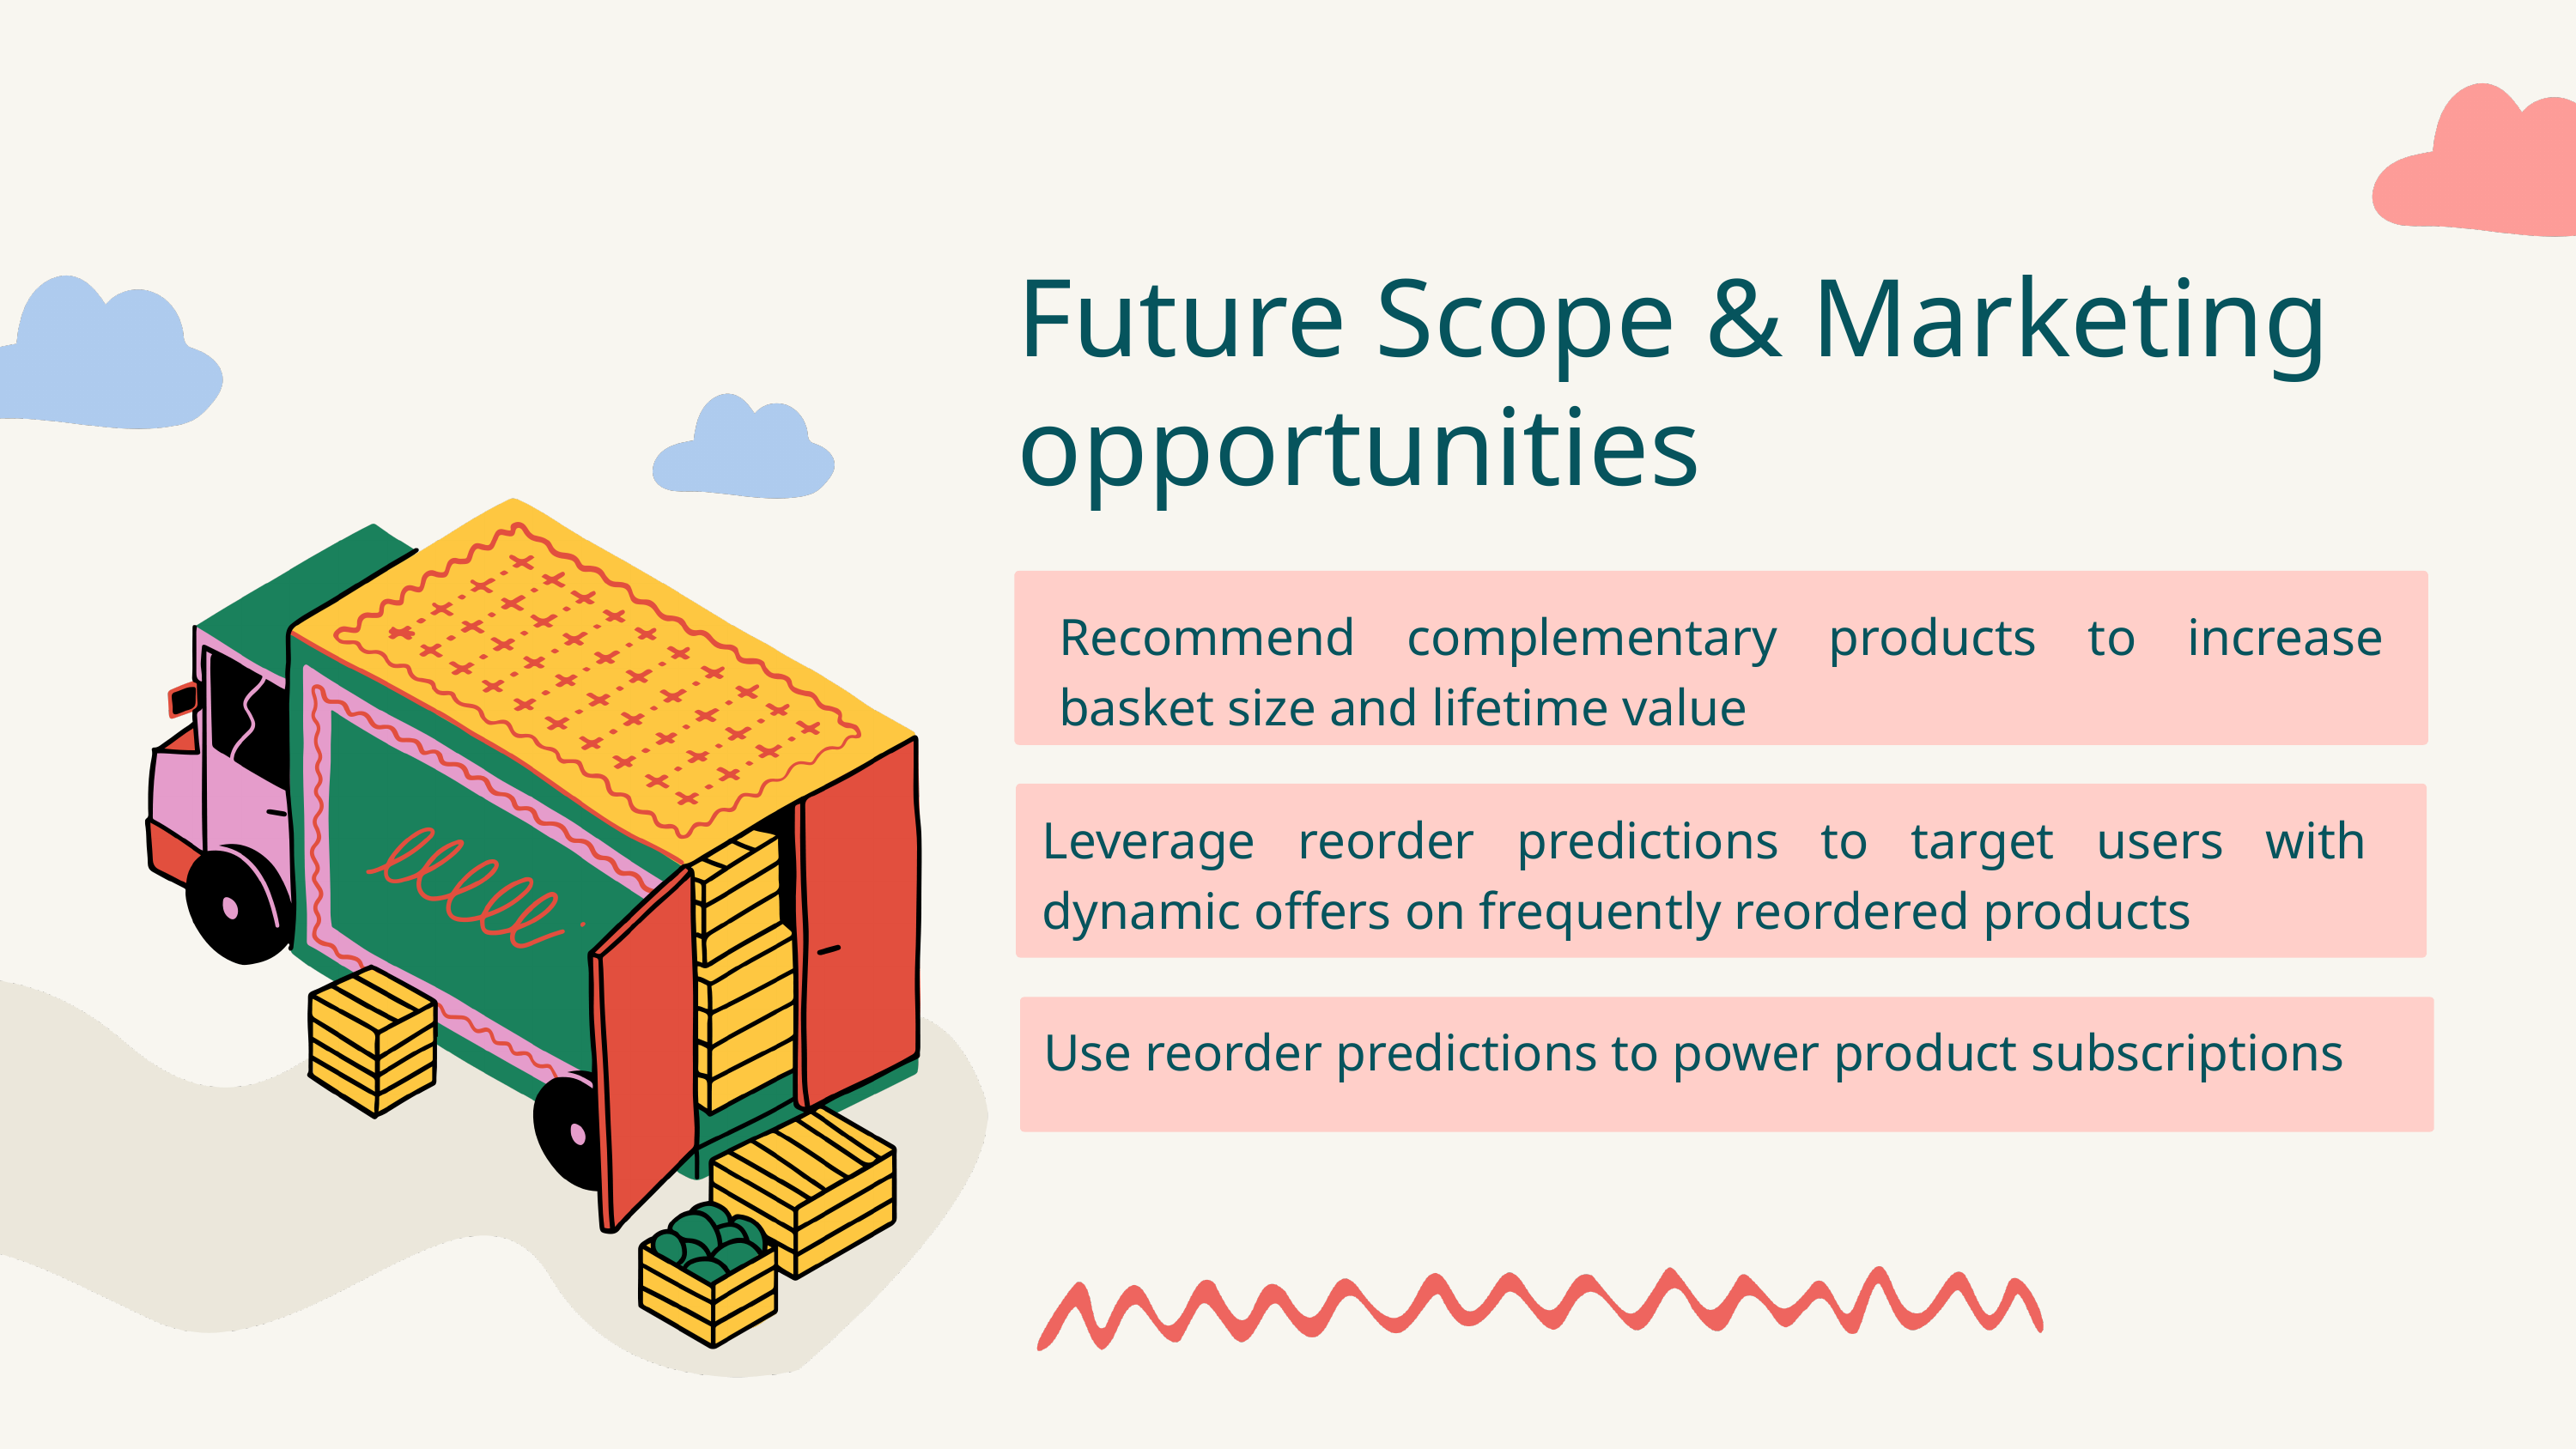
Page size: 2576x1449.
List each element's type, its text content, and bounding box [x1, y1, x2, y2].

text_box [144, 498, 922, 1349]
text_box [1019, 997, 2434, 1132]
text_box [1015, 783, 2427, 958]
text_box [1014, 570, 2429, 746]
text_box [0, 275, 224, 429]
text_box [1017, 1210, 2048, 1385]
text_box [2367, 82, 2576, 237]
text_box Future Scope & Marketing opportunities [1017, 249, 2368, 507]
text_box [0, 888, 1018, 1414]
text_box [649, 393, 835, 499]
